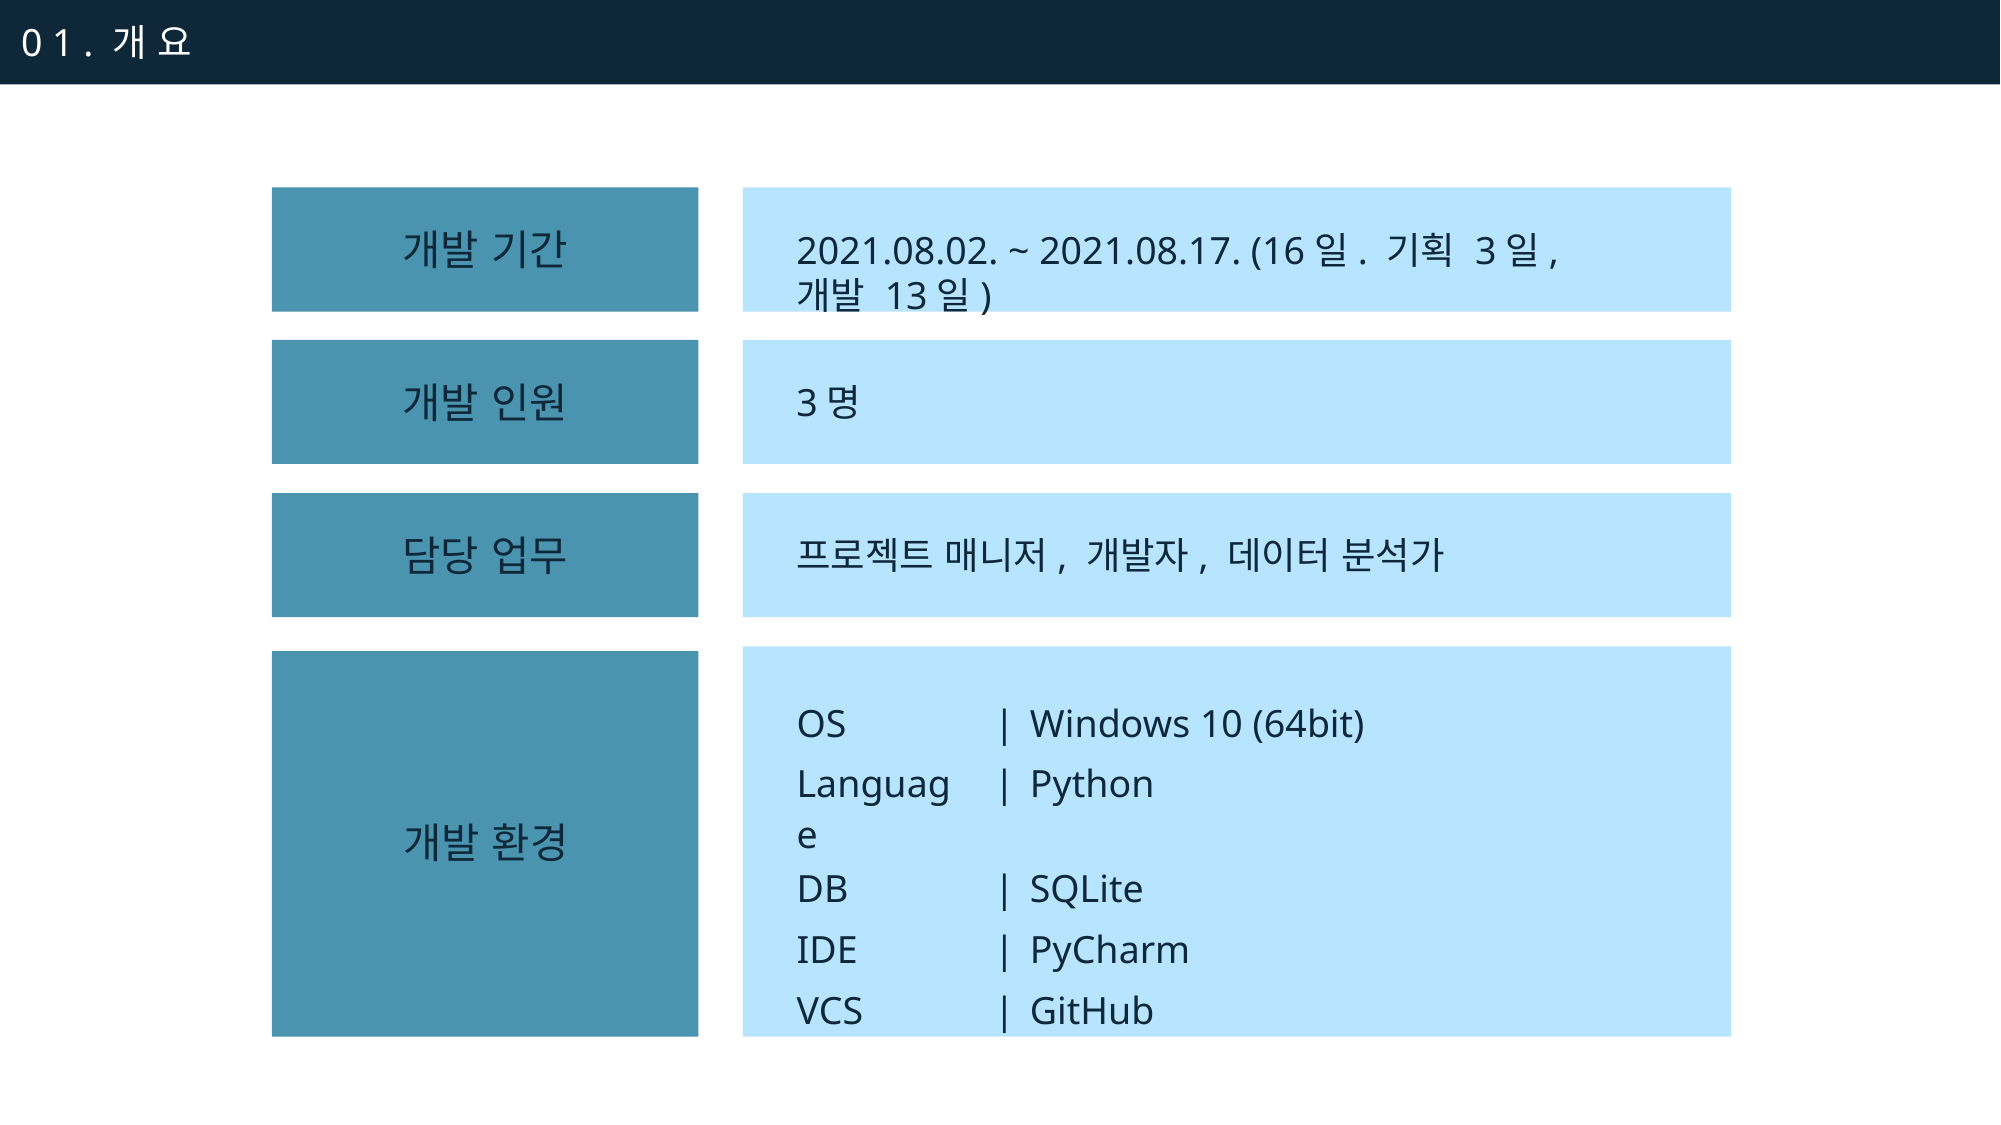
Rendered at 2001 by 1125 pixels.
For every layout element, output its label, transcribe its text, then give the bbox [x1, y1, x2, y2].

table_cell | [979, 750, 1015, 855]
text_box [742, 645, 1732, 1038]
table_cell IDE [782, 916, 979, 977]
table_cell DB [782, 855, 979, 916]
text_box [271, 493, 699, 618]
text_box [271, 651, 699, 1037]
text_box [0, 0, 2000, 85]
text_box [742, 339, 1732, 464]
table_cell Language [782, 750, 979, 855]
table_cell PyCharm [1015, 916, 1380, 977]
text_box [271, 339, 699, 464]
table_cell | [979, 855, 1015, 916]
table_cell | [979, 977, 1015, 1038]
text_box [742, 187, 1732, 312]
table_header OS [782, 690, 979, 750]
table_cell SQLite [1015, 855, 1380, 916]
table_header | [979, 690, 1015, 750]
table_cell VCS [782, 977, 979, 1038]
table_cell Python [1015, 750, 1380, 855]
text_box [742, 493, 1732, 618]
table_header Windows 10 (64bit) [1015, 690, 1380, 750]
table_cell GitHub [1015, 977, 1380, 1038]
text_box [271, 187, 699, 312]
table_cell | [979, 916, 1015, 977]
